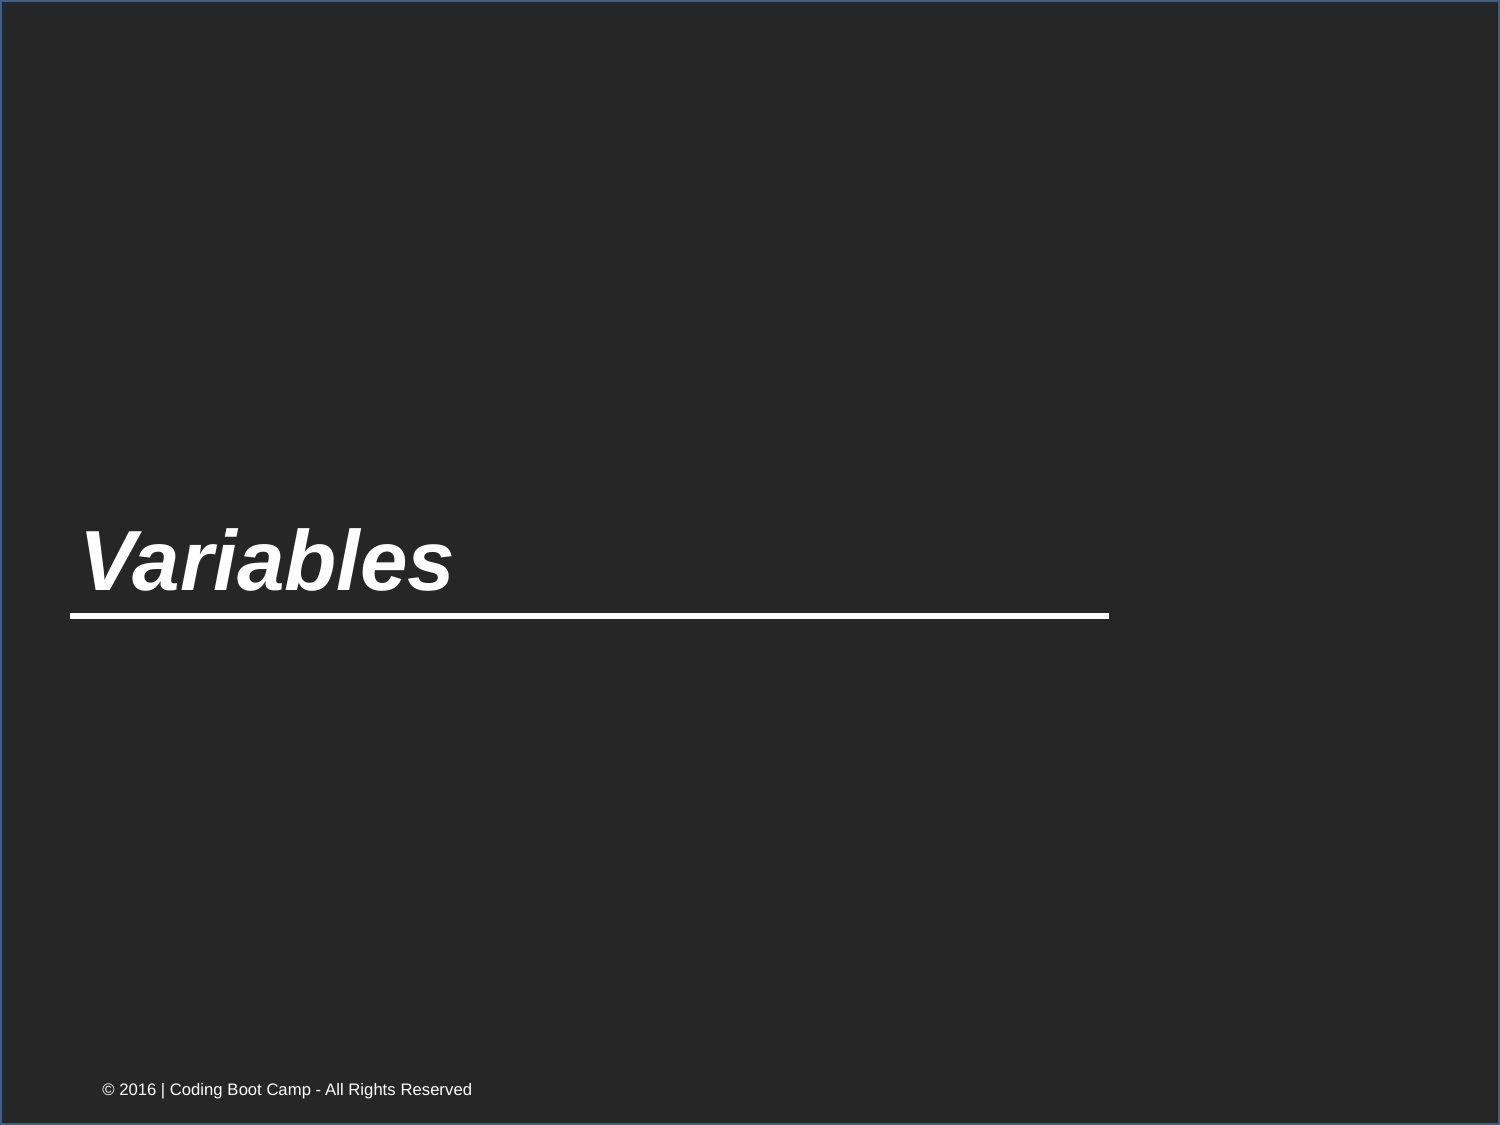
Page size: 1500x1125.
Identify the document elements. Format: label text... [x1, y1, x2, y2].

title Variables [64, 484, 1415, 628]
